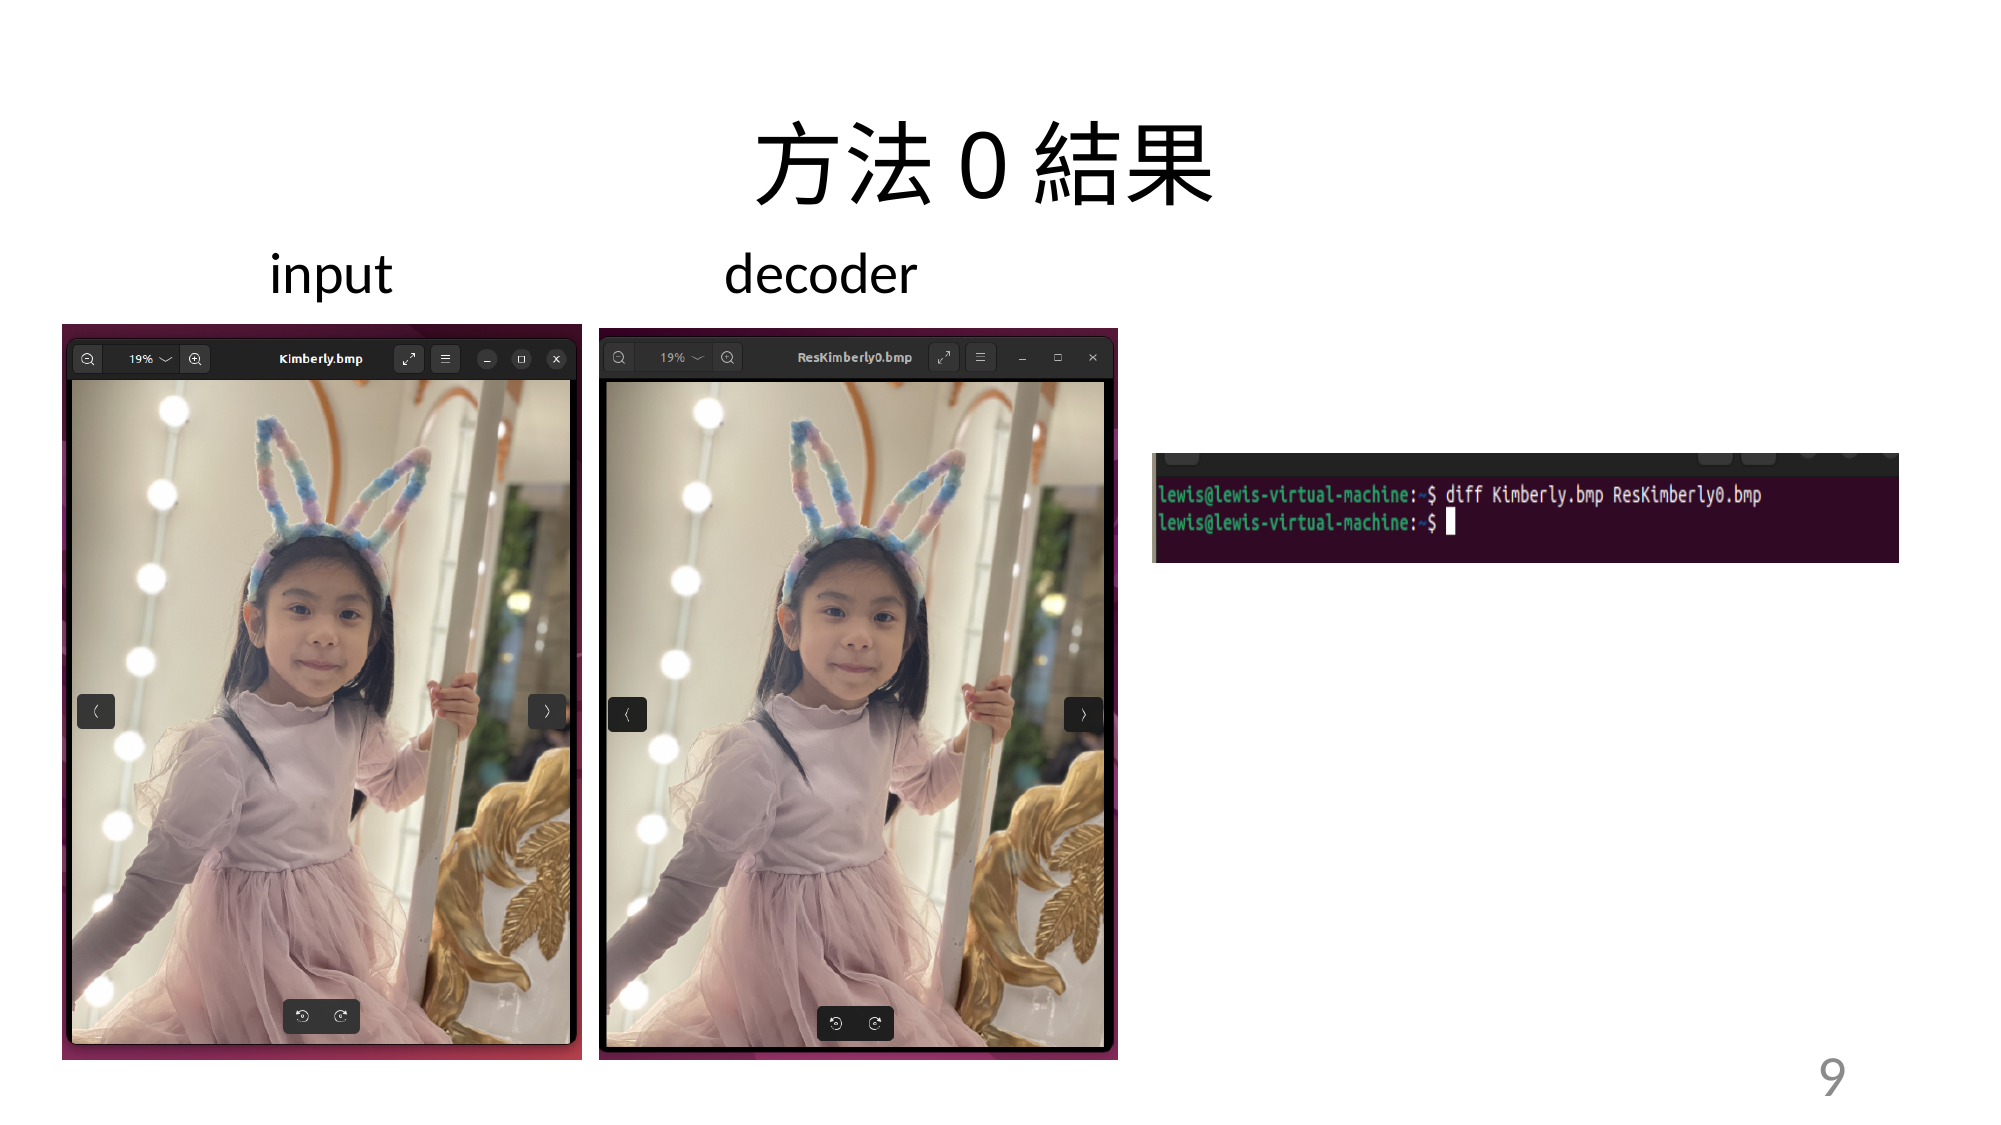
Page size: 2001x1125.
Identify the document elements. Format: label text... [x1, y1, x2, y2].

list input decoder [11, 235, 1737, 950]
title 方法0結果 [137, 59, 1863, 278]
picture [1152, 453, 1899, 563]
picture [599, 328, 1119, 1060]
slide_number 9 [1412, 1042, 1863, 1103]
picture [62, 324, 582, 1060]
